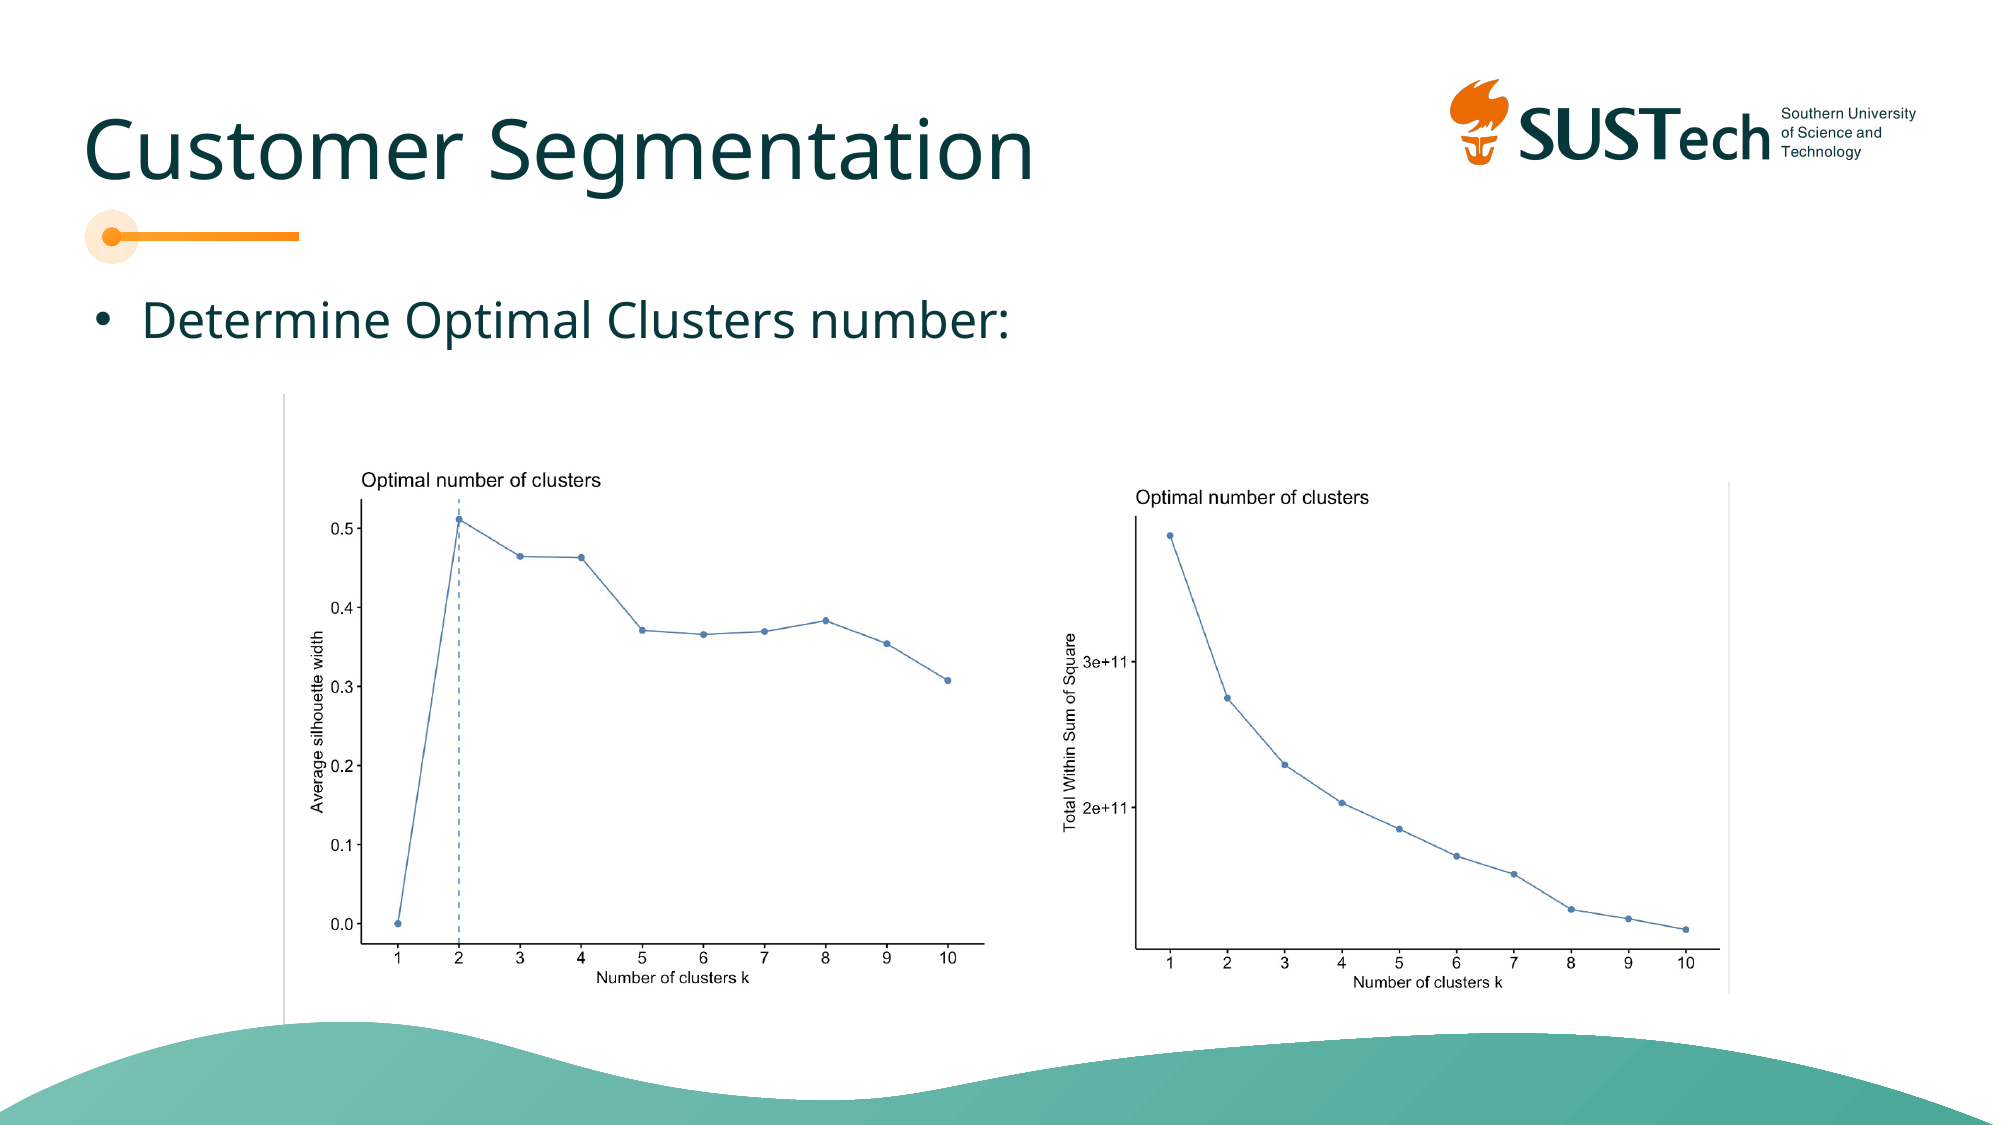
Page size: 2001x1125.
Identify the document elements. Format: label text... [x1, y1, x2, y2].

picture [0, 394, 2000, 1125]
text_box Customer Segmentation [67, 88, 1409, 204]
picture [1450, 79, 1916, 165]
text_box Determine Optimal Clusters number: [79, 250, 1911, 356]
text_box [84, 209, 300, 264]
